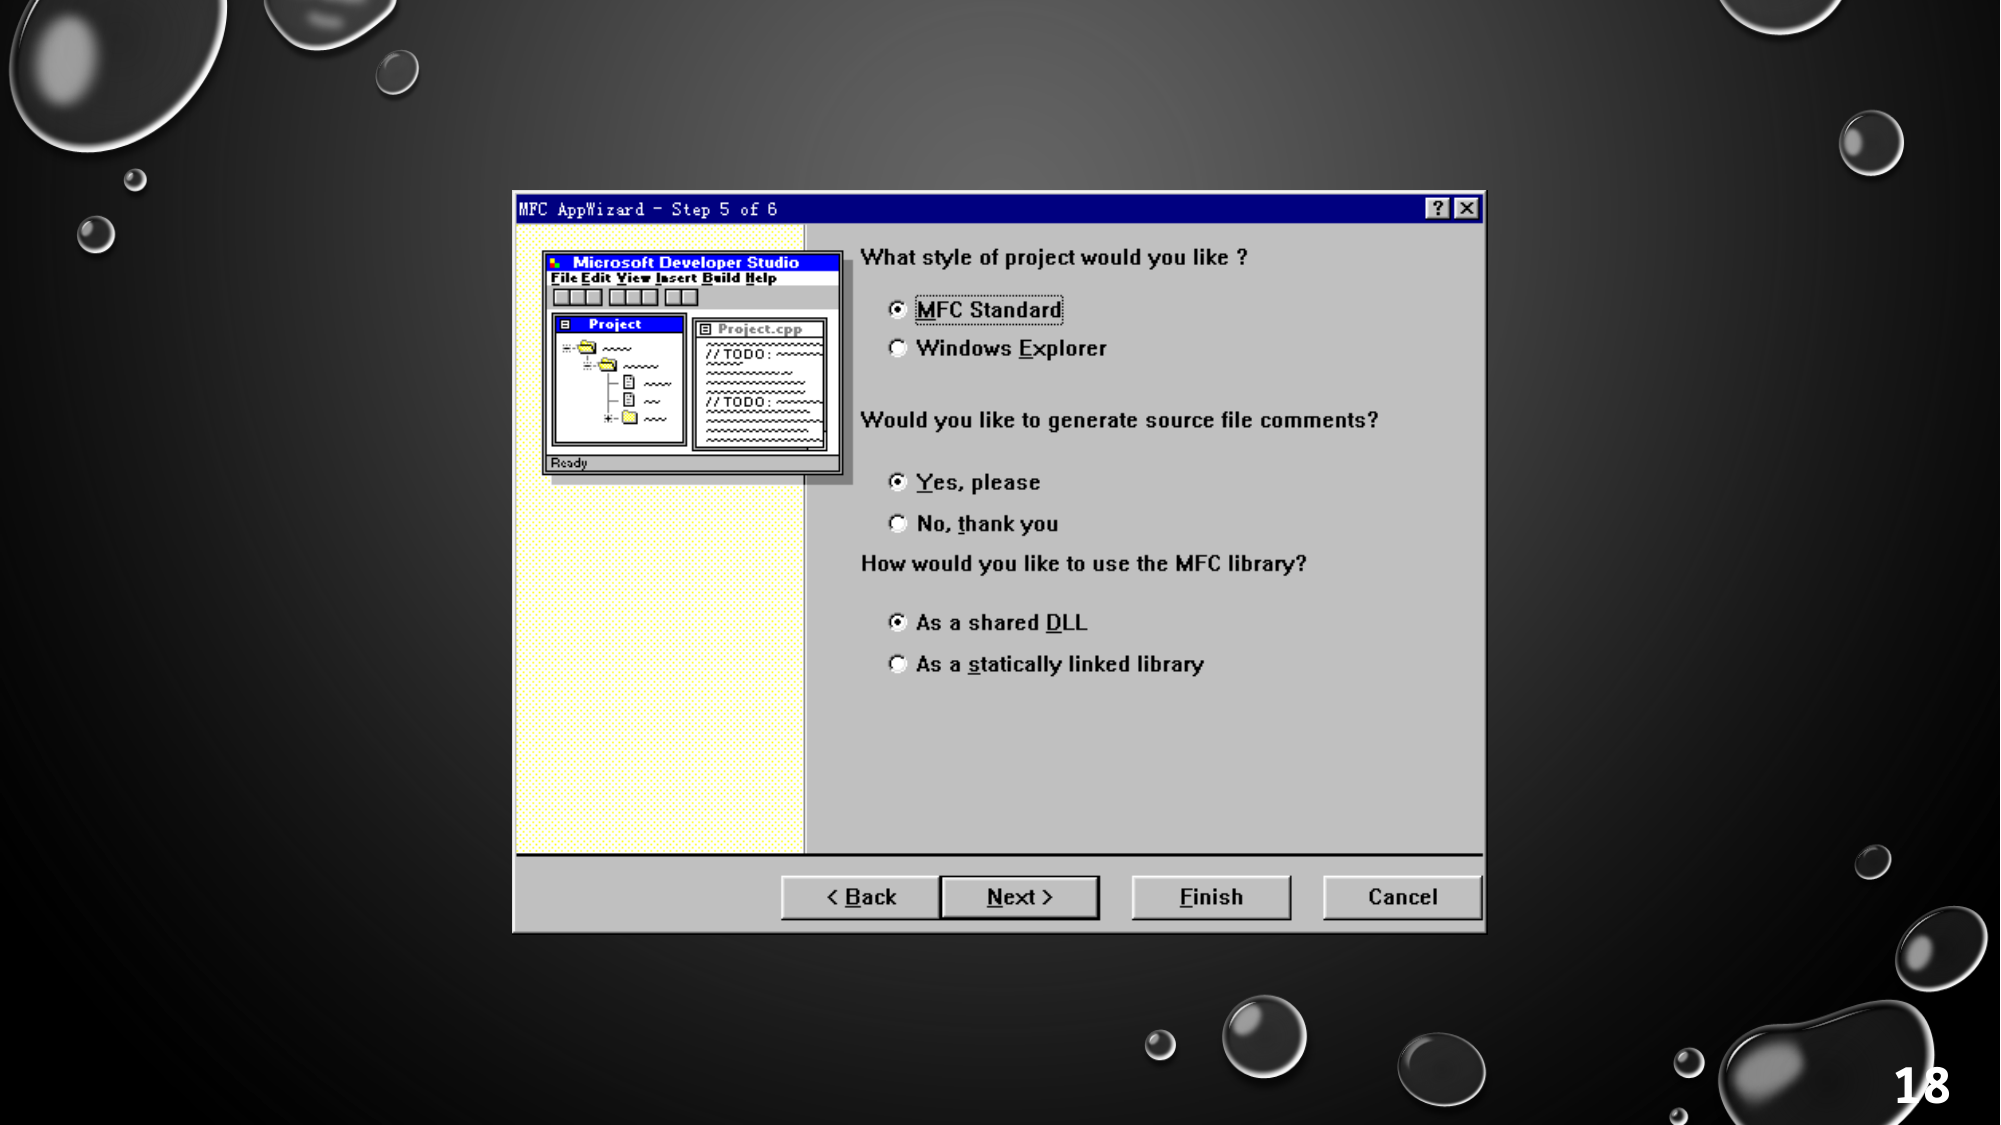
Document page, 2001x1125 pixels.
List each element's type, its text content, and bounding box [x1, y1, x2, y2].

picture [0, 0, 2000, 1125]
slide_number 18 [1850, 1050, 1995, 1125]
